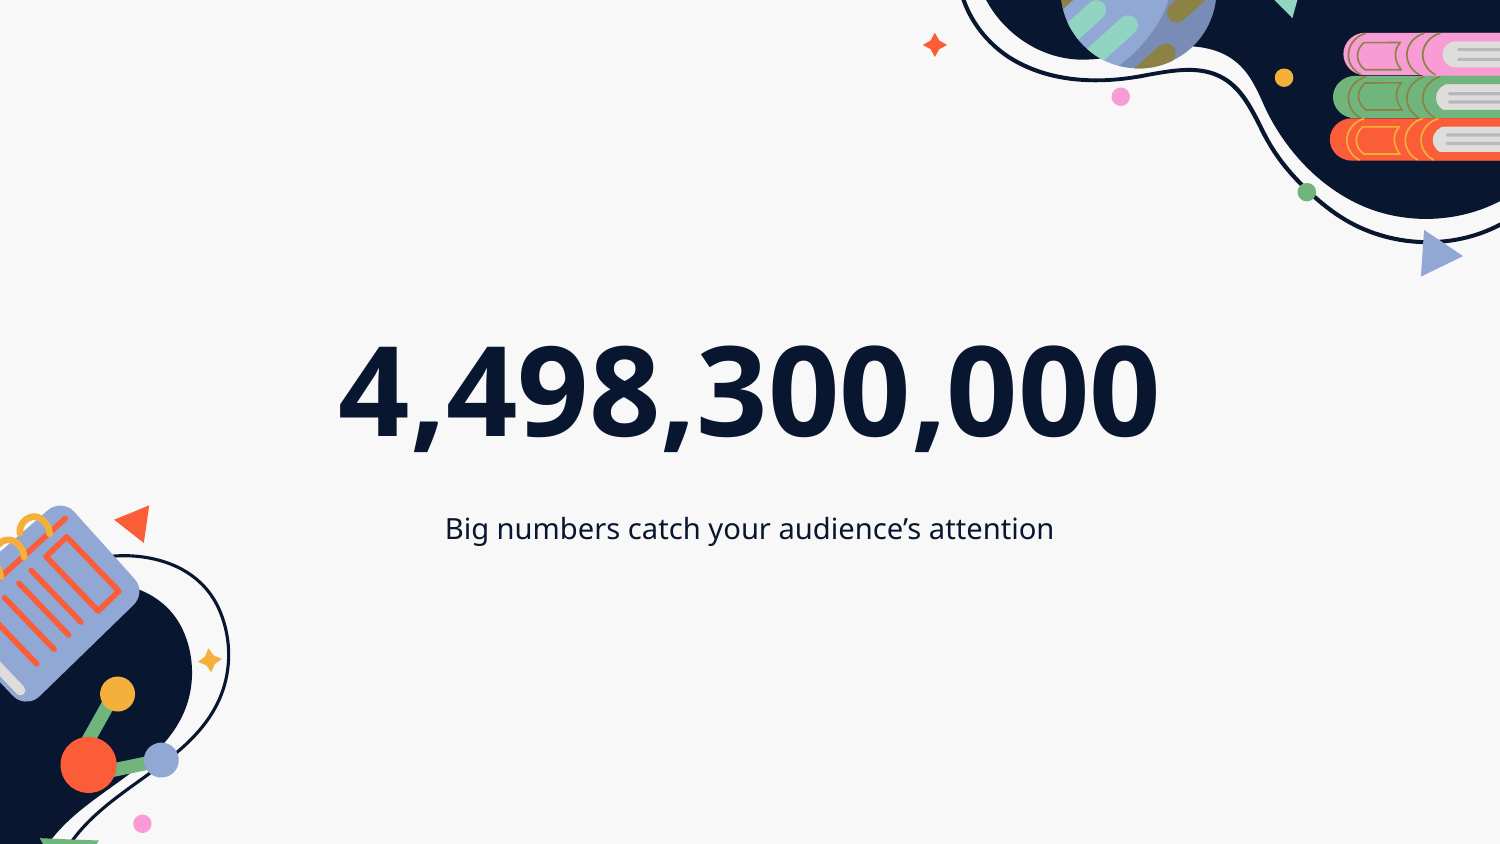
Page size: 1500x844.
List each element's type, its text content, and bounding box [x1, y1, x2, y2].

subtitle Big numbers catch your audience’s attention [248, 490, 1252, 572]
title 4,498,300,000 [248, 271, 1252, 477]
